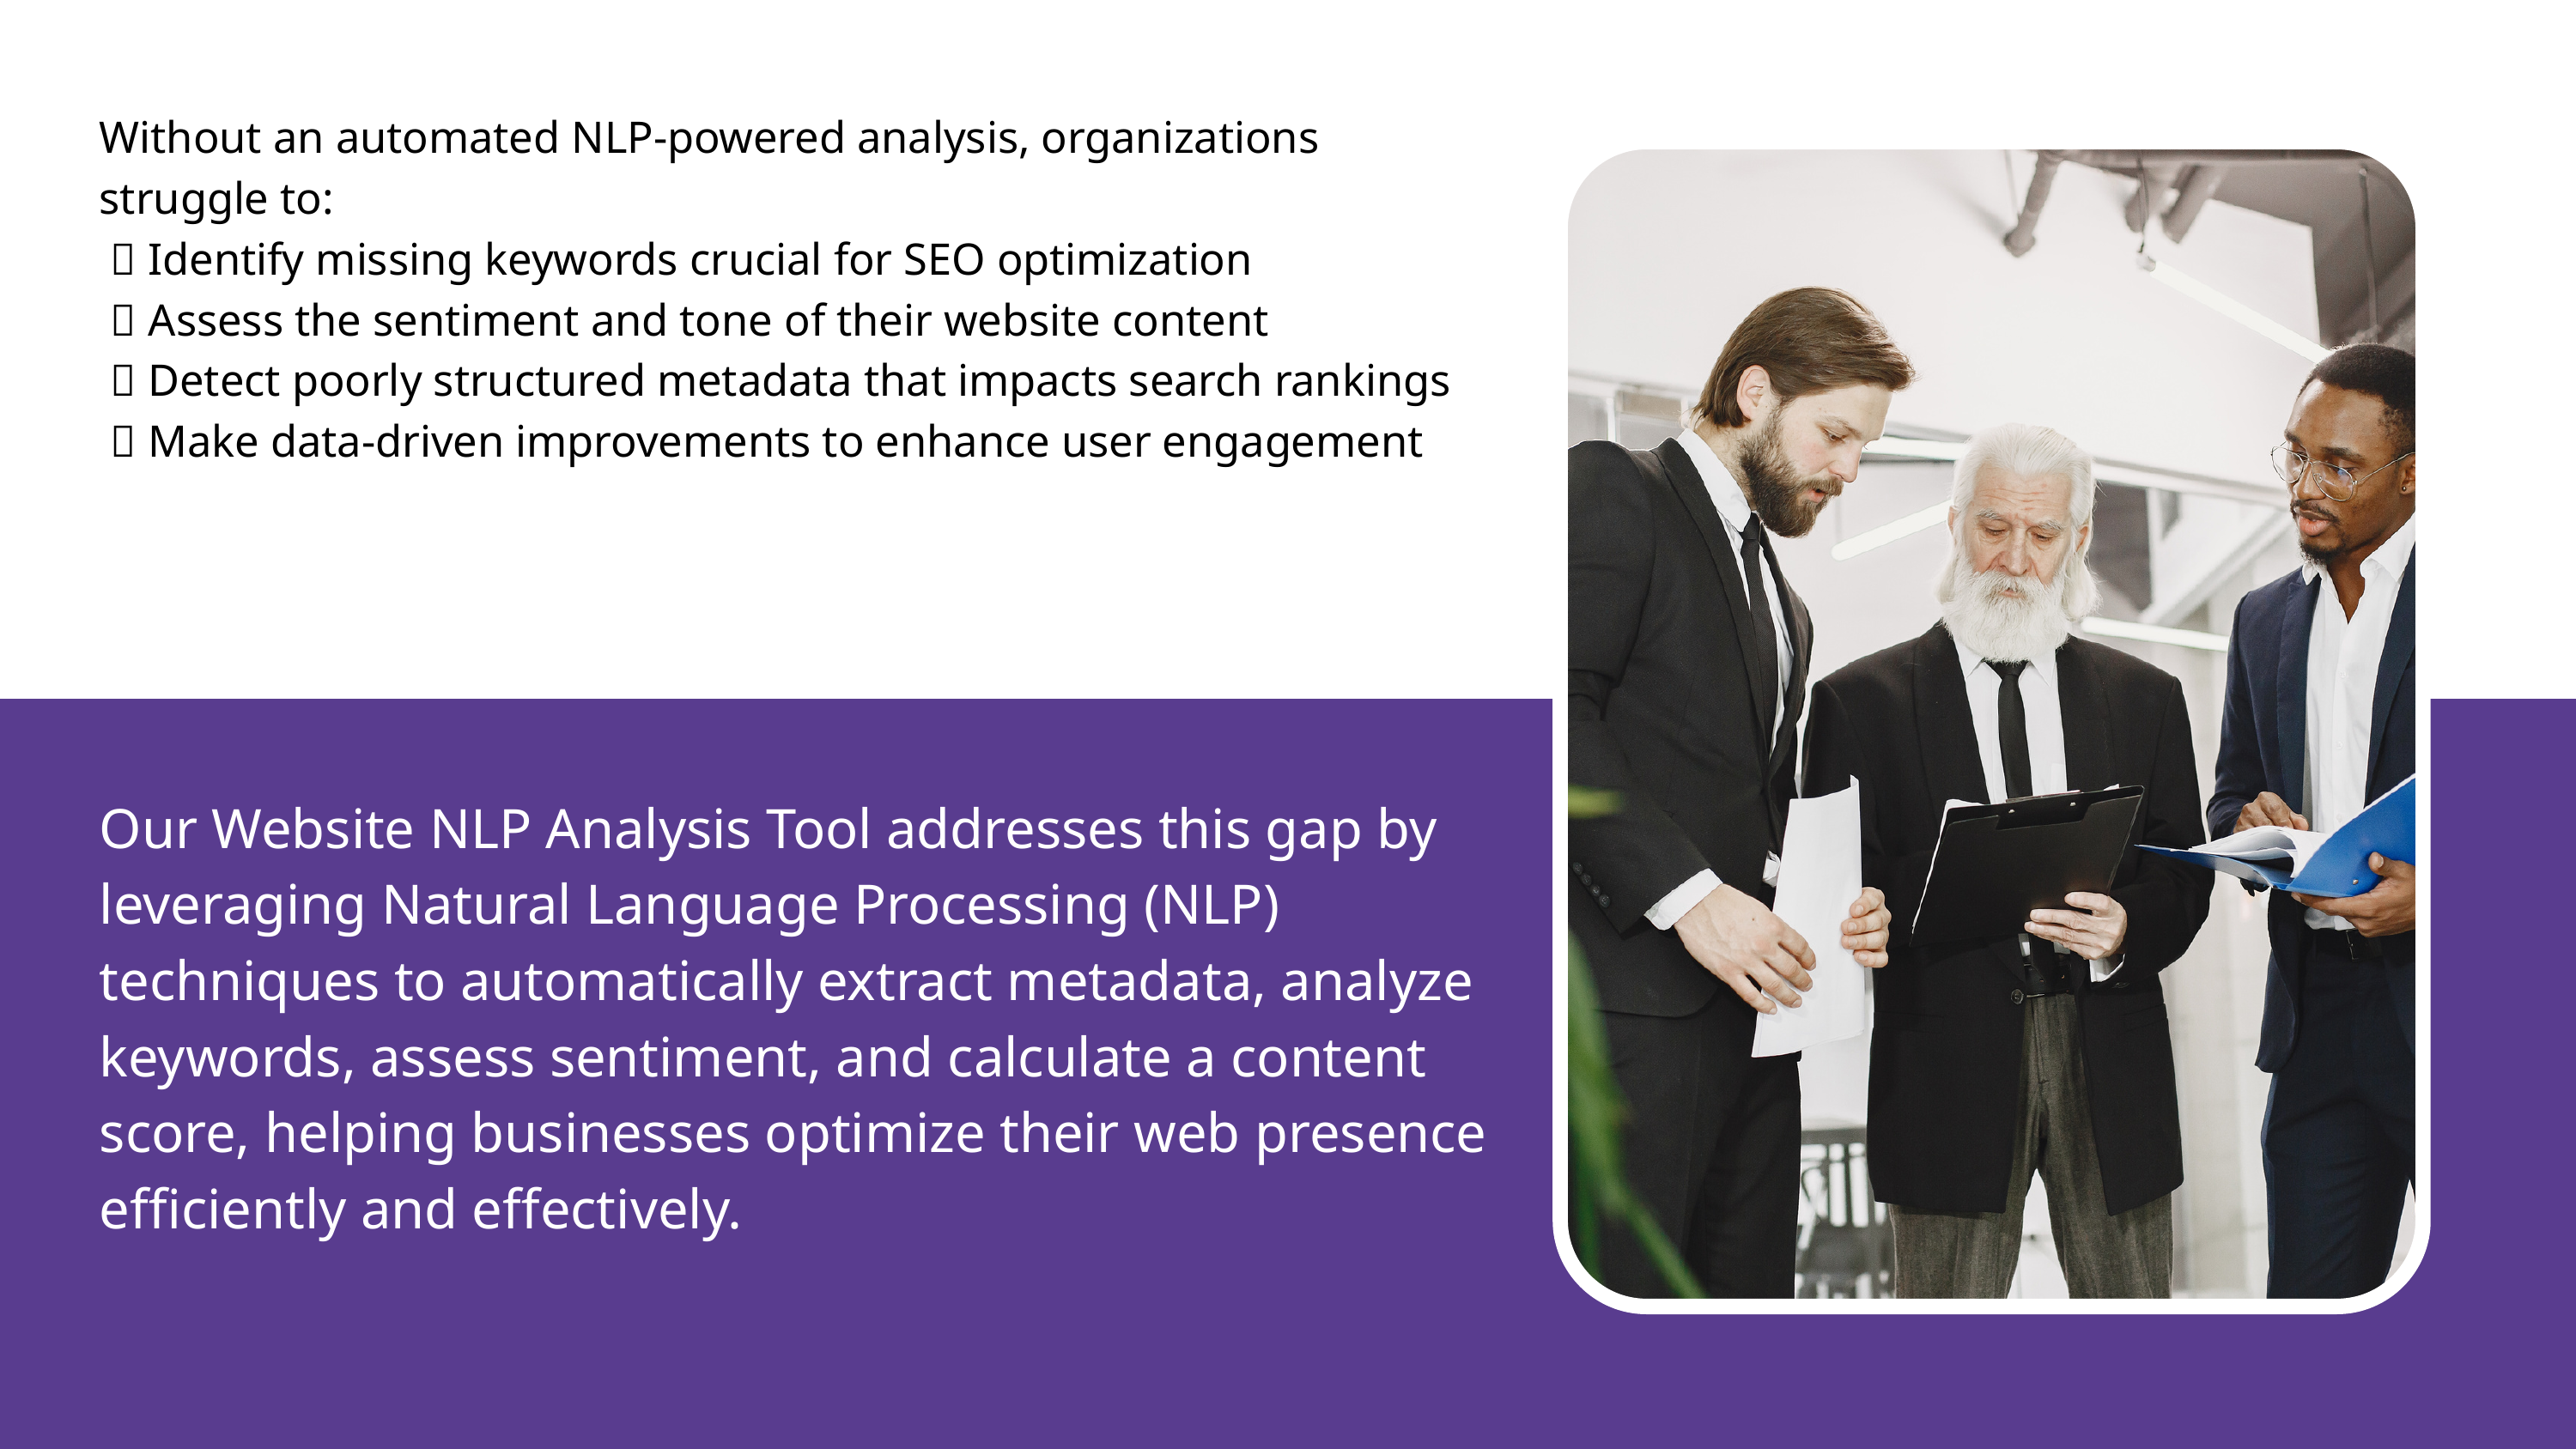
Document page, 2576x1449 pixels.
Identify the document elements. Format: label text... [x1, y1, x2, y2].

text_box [1552, 134, 2432, 1315]
text_box Our Website NLP Analysis Tool addresses this gap by leveraging Natural Language Processing (NLP) techniques to automatically extract metadata, analyze keywords, assess sentiment, and calculate a content score, helping businesses optimize their web presence efficiently and effectively. [99, 783, 906, 1316]
text_box Without an automated NLP-powered analysis, organizations struggle to: ❌ Identify missing keywords crucial for SEO optimization ❌ Assess the sentiment and tone of their website content ❌ Detect poorly structured metadata that impacts search rankings ❌ Make data-driven improvements to enhance user engagement [99, 100, 906, 527]
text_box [912, 0, 1664, 1449]
